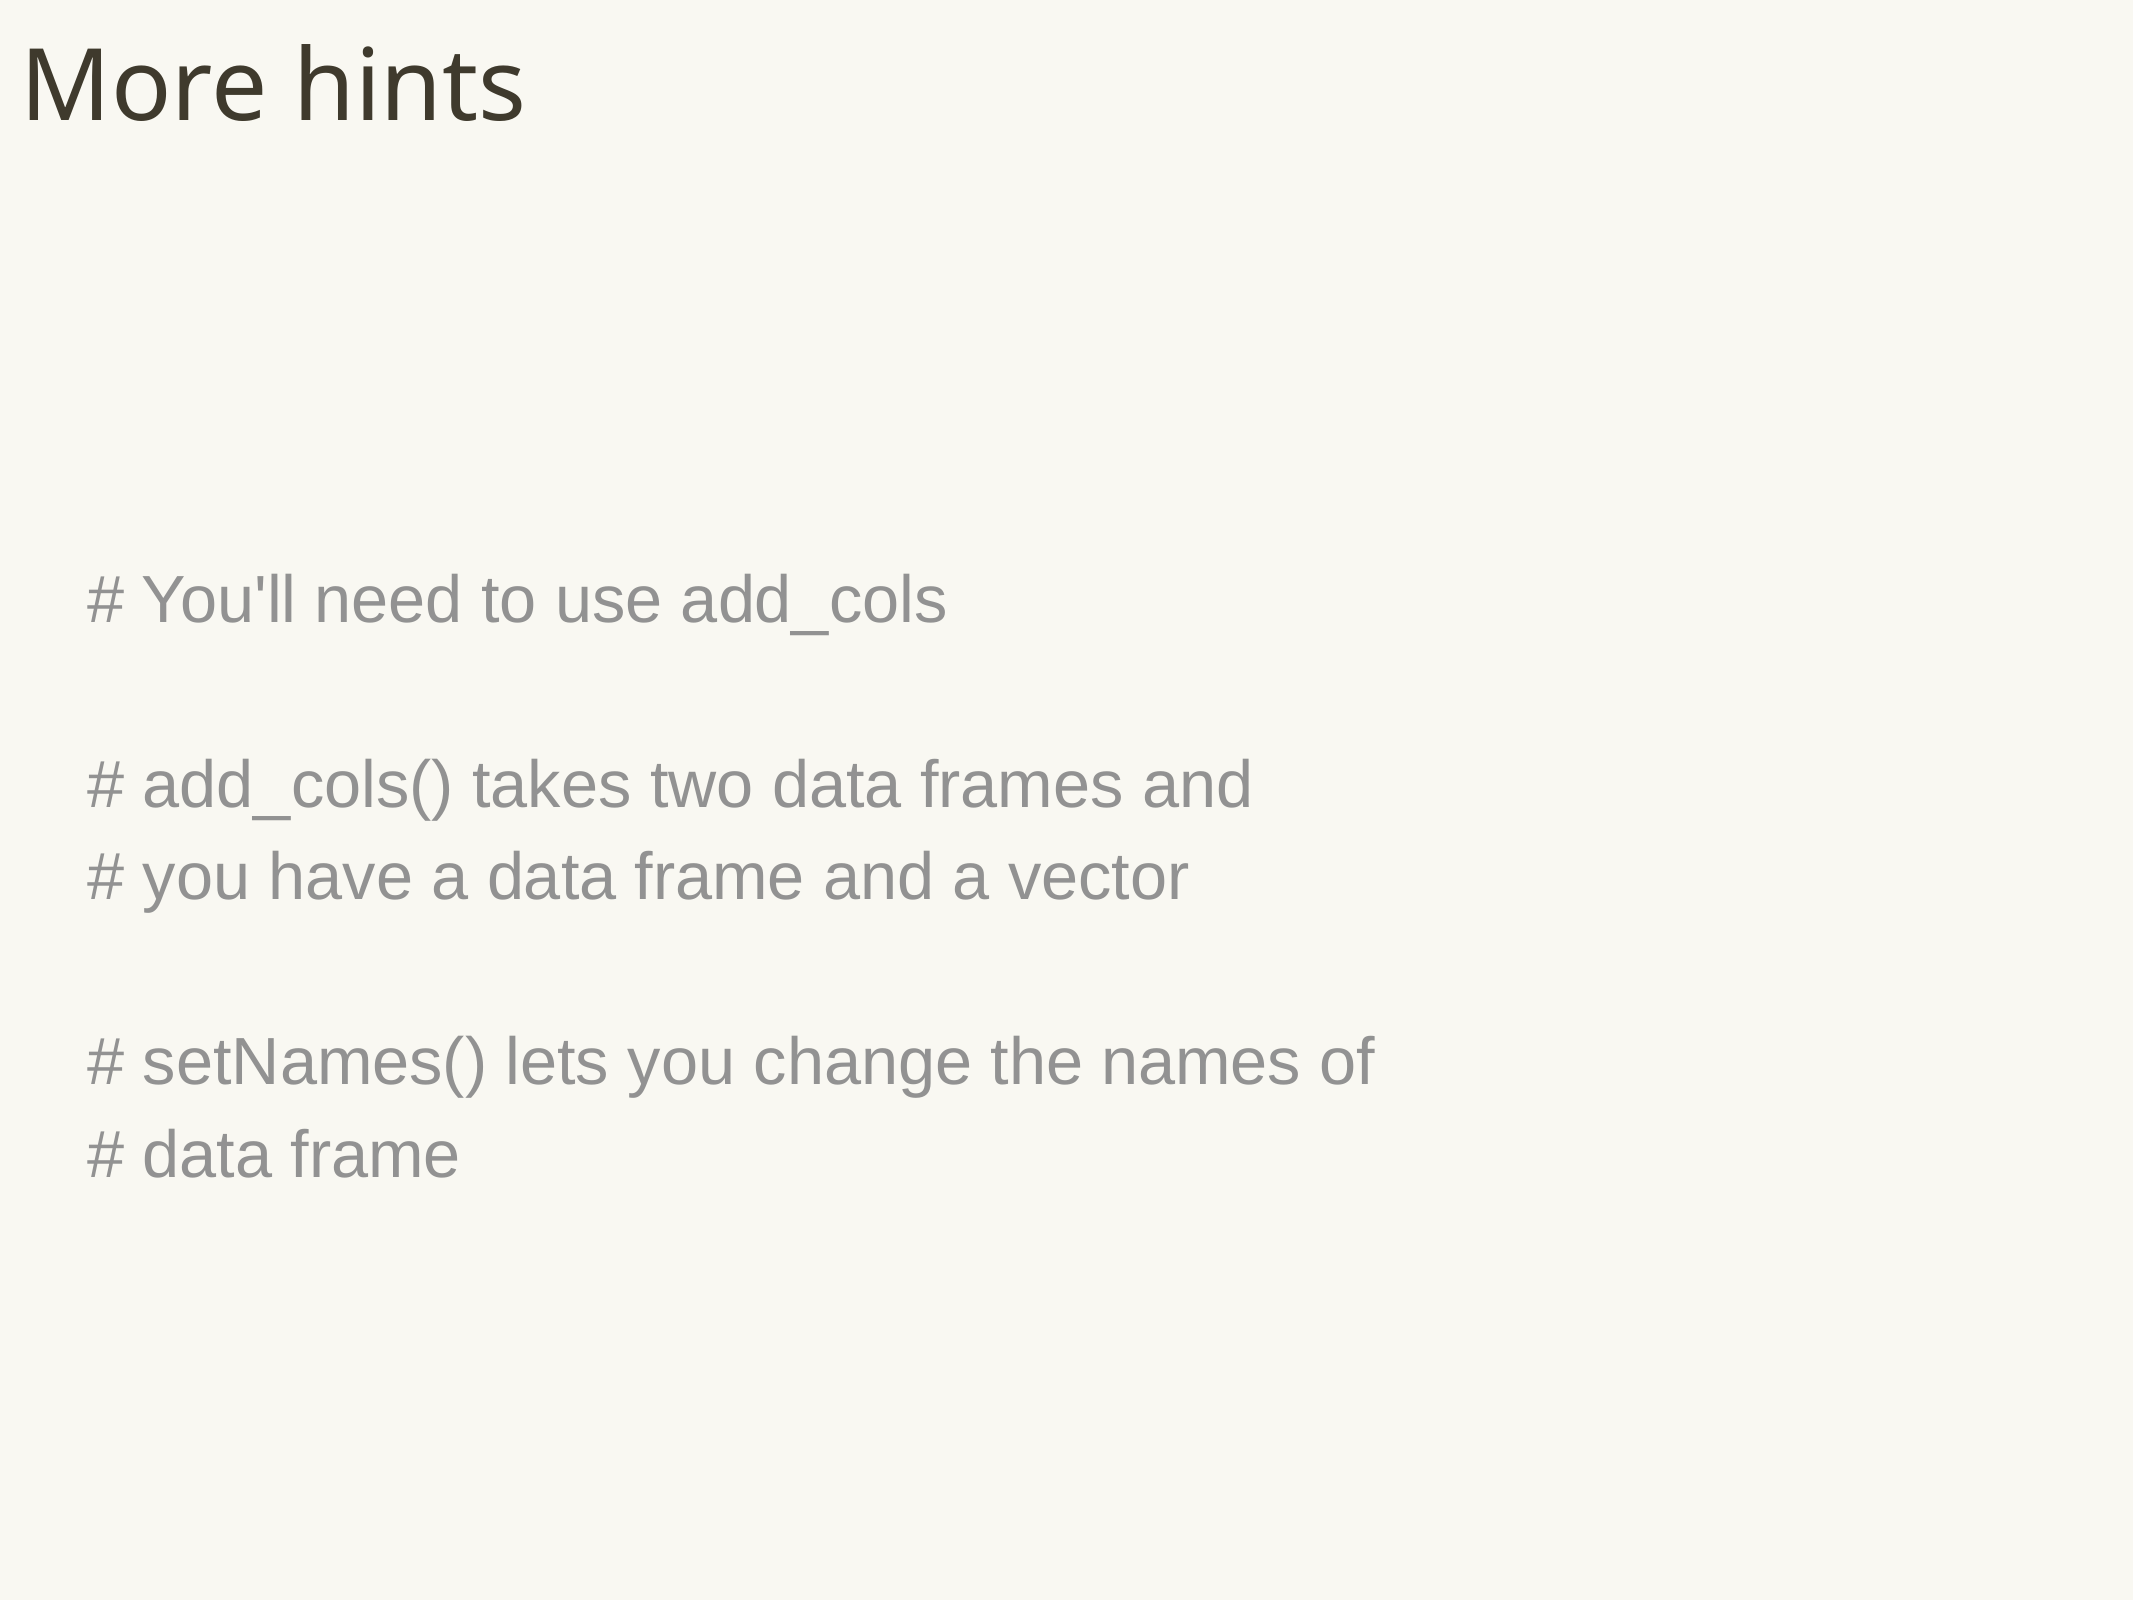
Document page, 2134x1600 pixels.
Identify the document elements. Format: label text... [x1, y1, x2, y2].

list # You'll need to use add_cols # add_cols() takes two data frames and # you have a data frame and a vector # setNames() lets you change the names of # data frame [78, 241, 2055, 1505]
title More hints [0, 0, 2134, 163]
